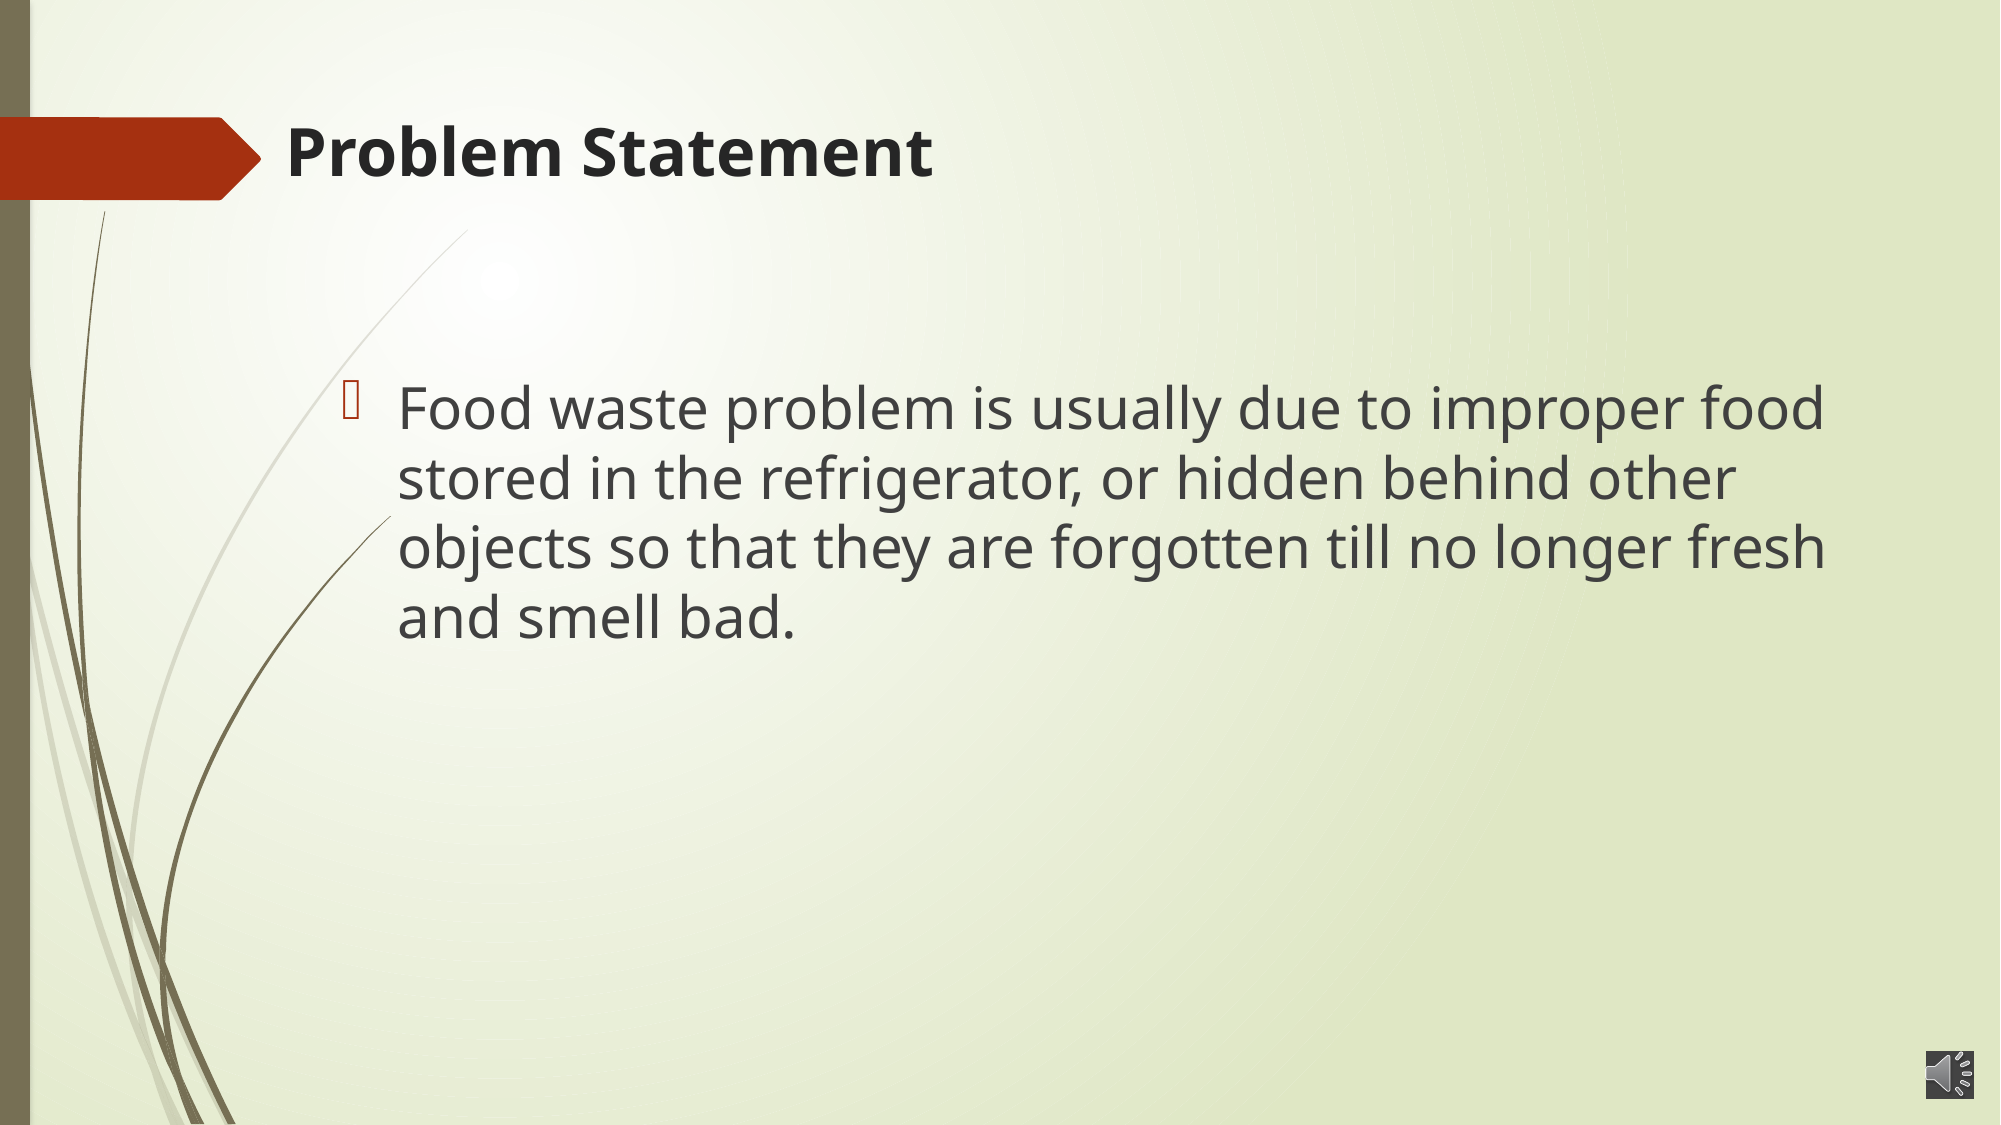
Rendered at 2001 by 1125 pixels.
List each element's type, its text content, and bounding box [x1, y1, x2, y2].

picture [1924, 1049, 1976, 1101]
list Food waste problem is usually due to improper food stored in the refrigerator, or hidden behind other objects so that they are forgotten till no longer fresh and smell bad. [326, 363, 1944, 692]
title Problem Statement [270, 102, 1017, 217]
